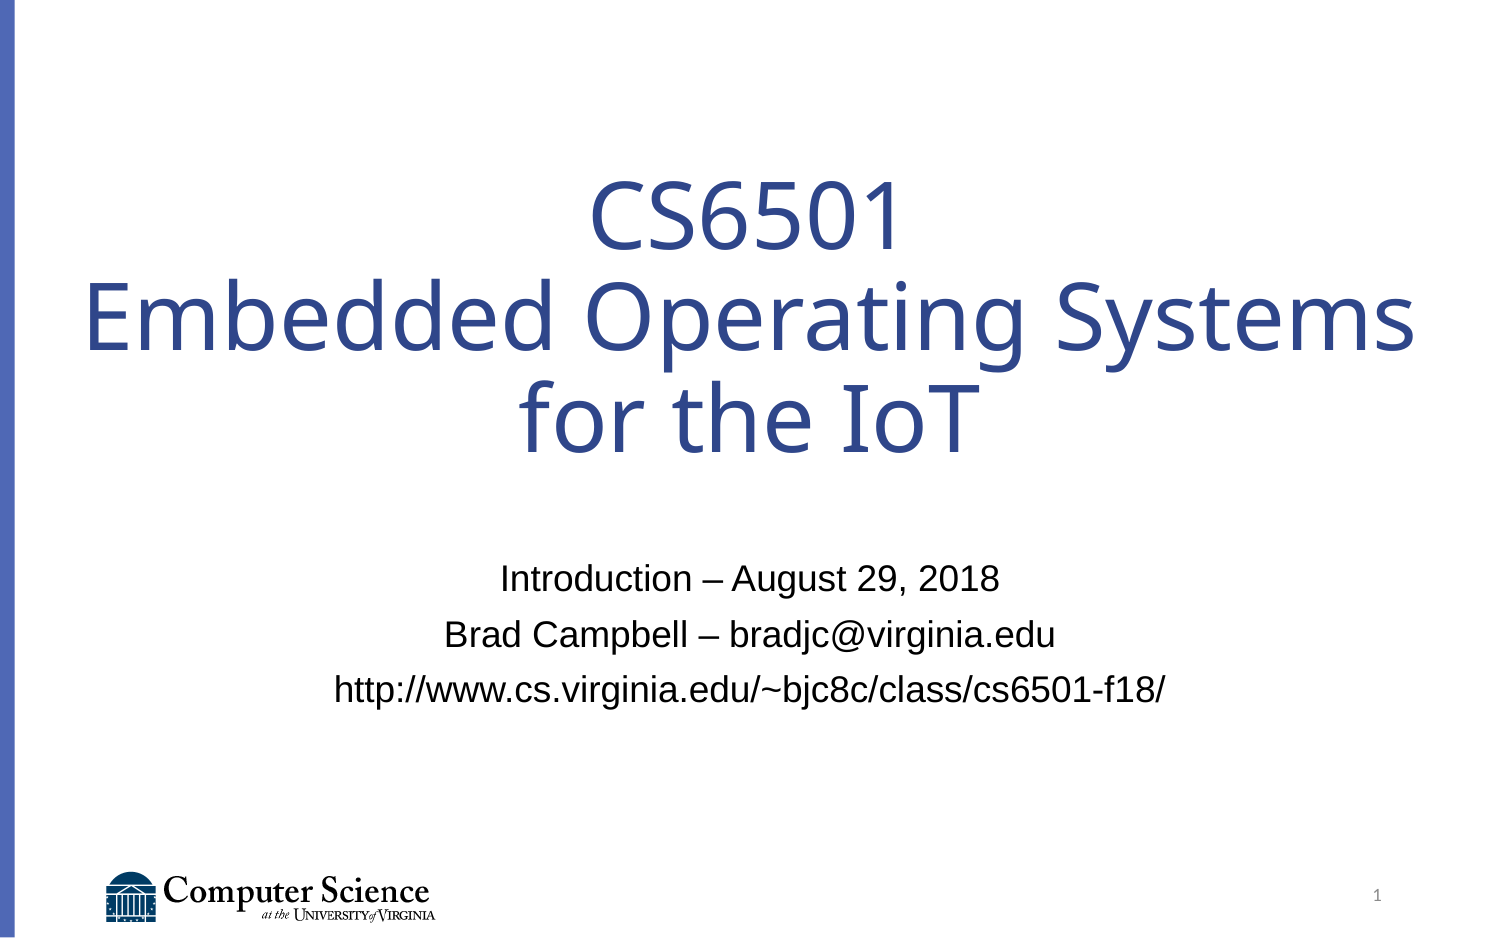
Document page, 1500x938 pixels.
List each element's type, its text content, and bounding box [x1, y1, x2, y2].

slide_number 1 [1059, 868, 1397, 919]
picture [103, 870, 441, 923]
subtitle Introduction – August 29, 2018 Brad Campbell – bradjc@virginia.edu http://www.cs.virginia.edu/~bjc8c/class/cs6501-f18/ [187, 492, 1313, 719]
title CS6501 Embedded Operating Systems for the IoT [0, 153, 1500, 480]
